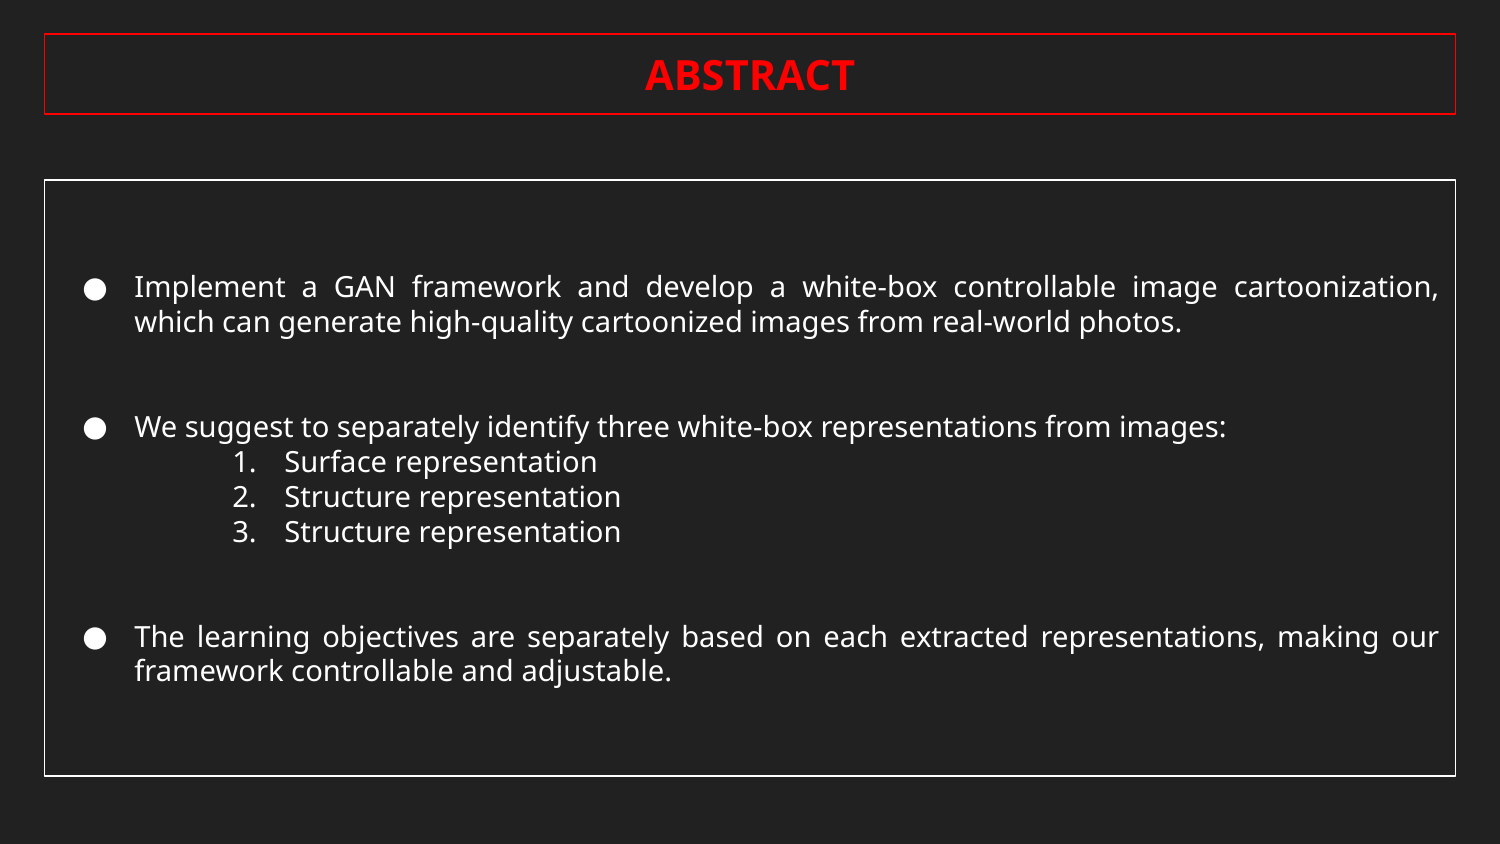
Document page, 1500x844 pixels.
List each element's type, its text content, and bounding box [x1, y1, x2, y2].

text_box ABSTRACT [44, 34, 1456, 114]
text_box Implement a GAN framework and develop a white-box controllable image cartoonization, which can generate high-quality cartoonized images from real-world photos. We suggest to separately identify three white-box representations from images: Surface representation Structure representation Structure representation The learning objectives are separately based on each extracted representations, making our framework controllable and adjustable. [44, 180, 1456, 776]
